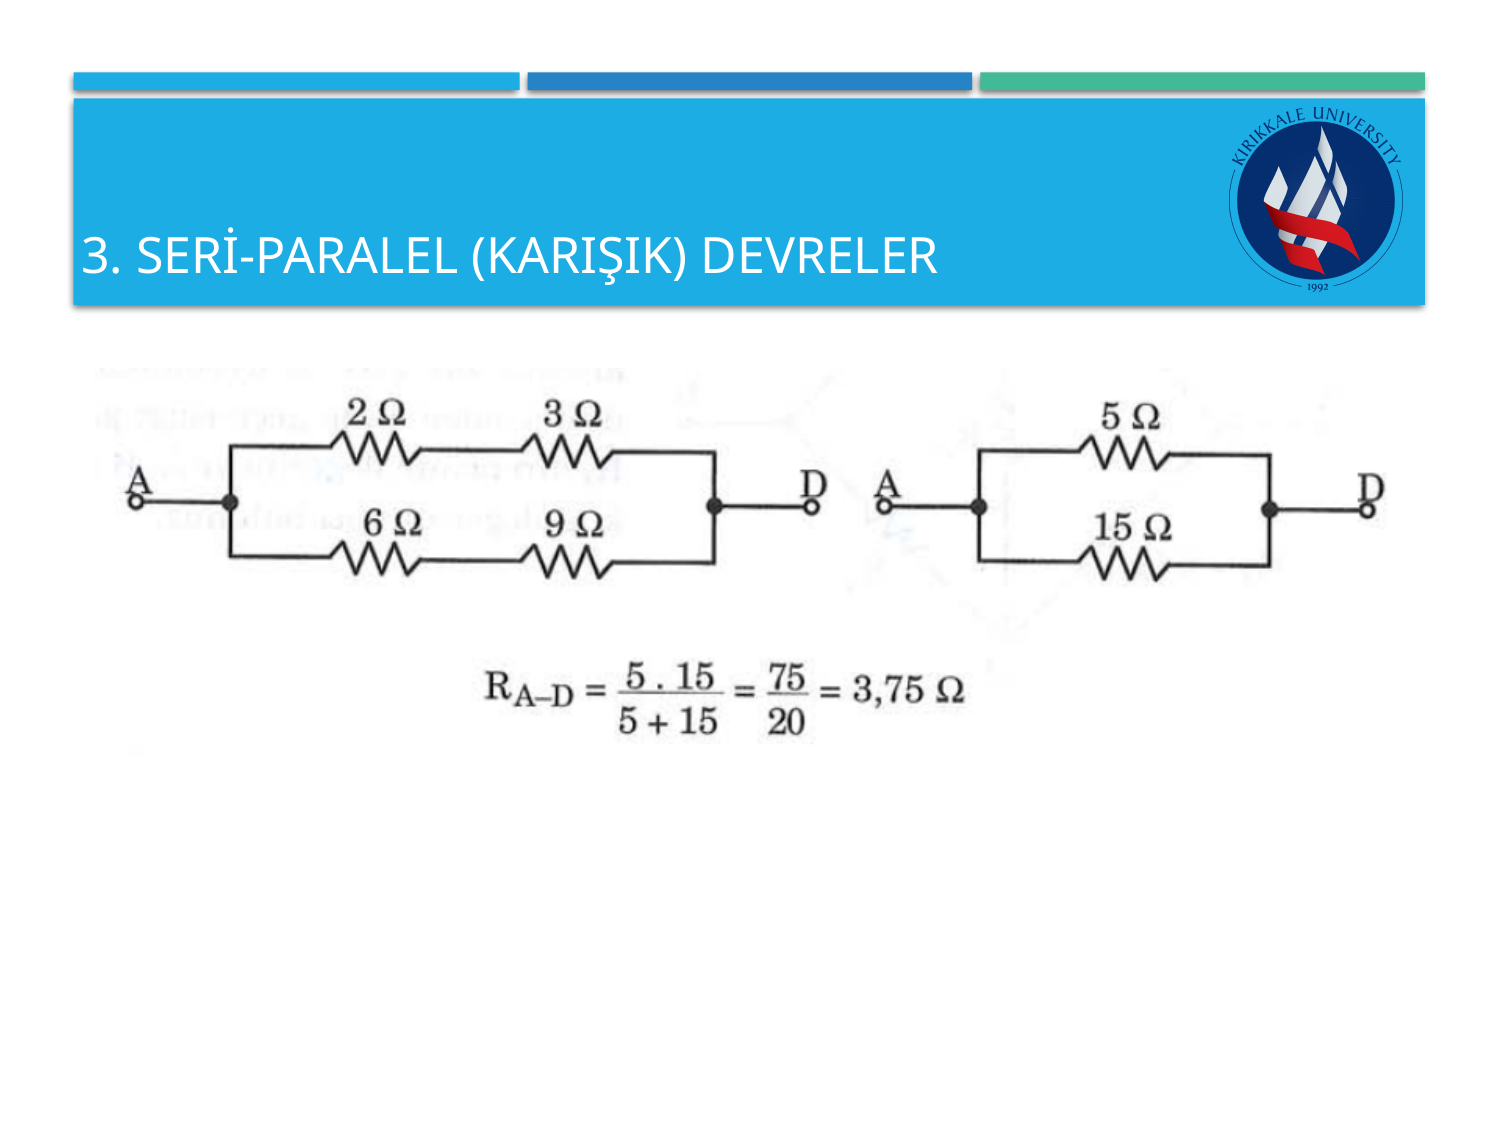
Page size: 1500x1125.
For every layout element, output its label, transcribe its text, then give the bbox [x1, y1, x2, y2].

picture [94, 368, 1406, 757]
title 3. seri-paralel (karışık) devreler [66, 141, 1223, 292]
picture [1229, 106, 1404, 292]
